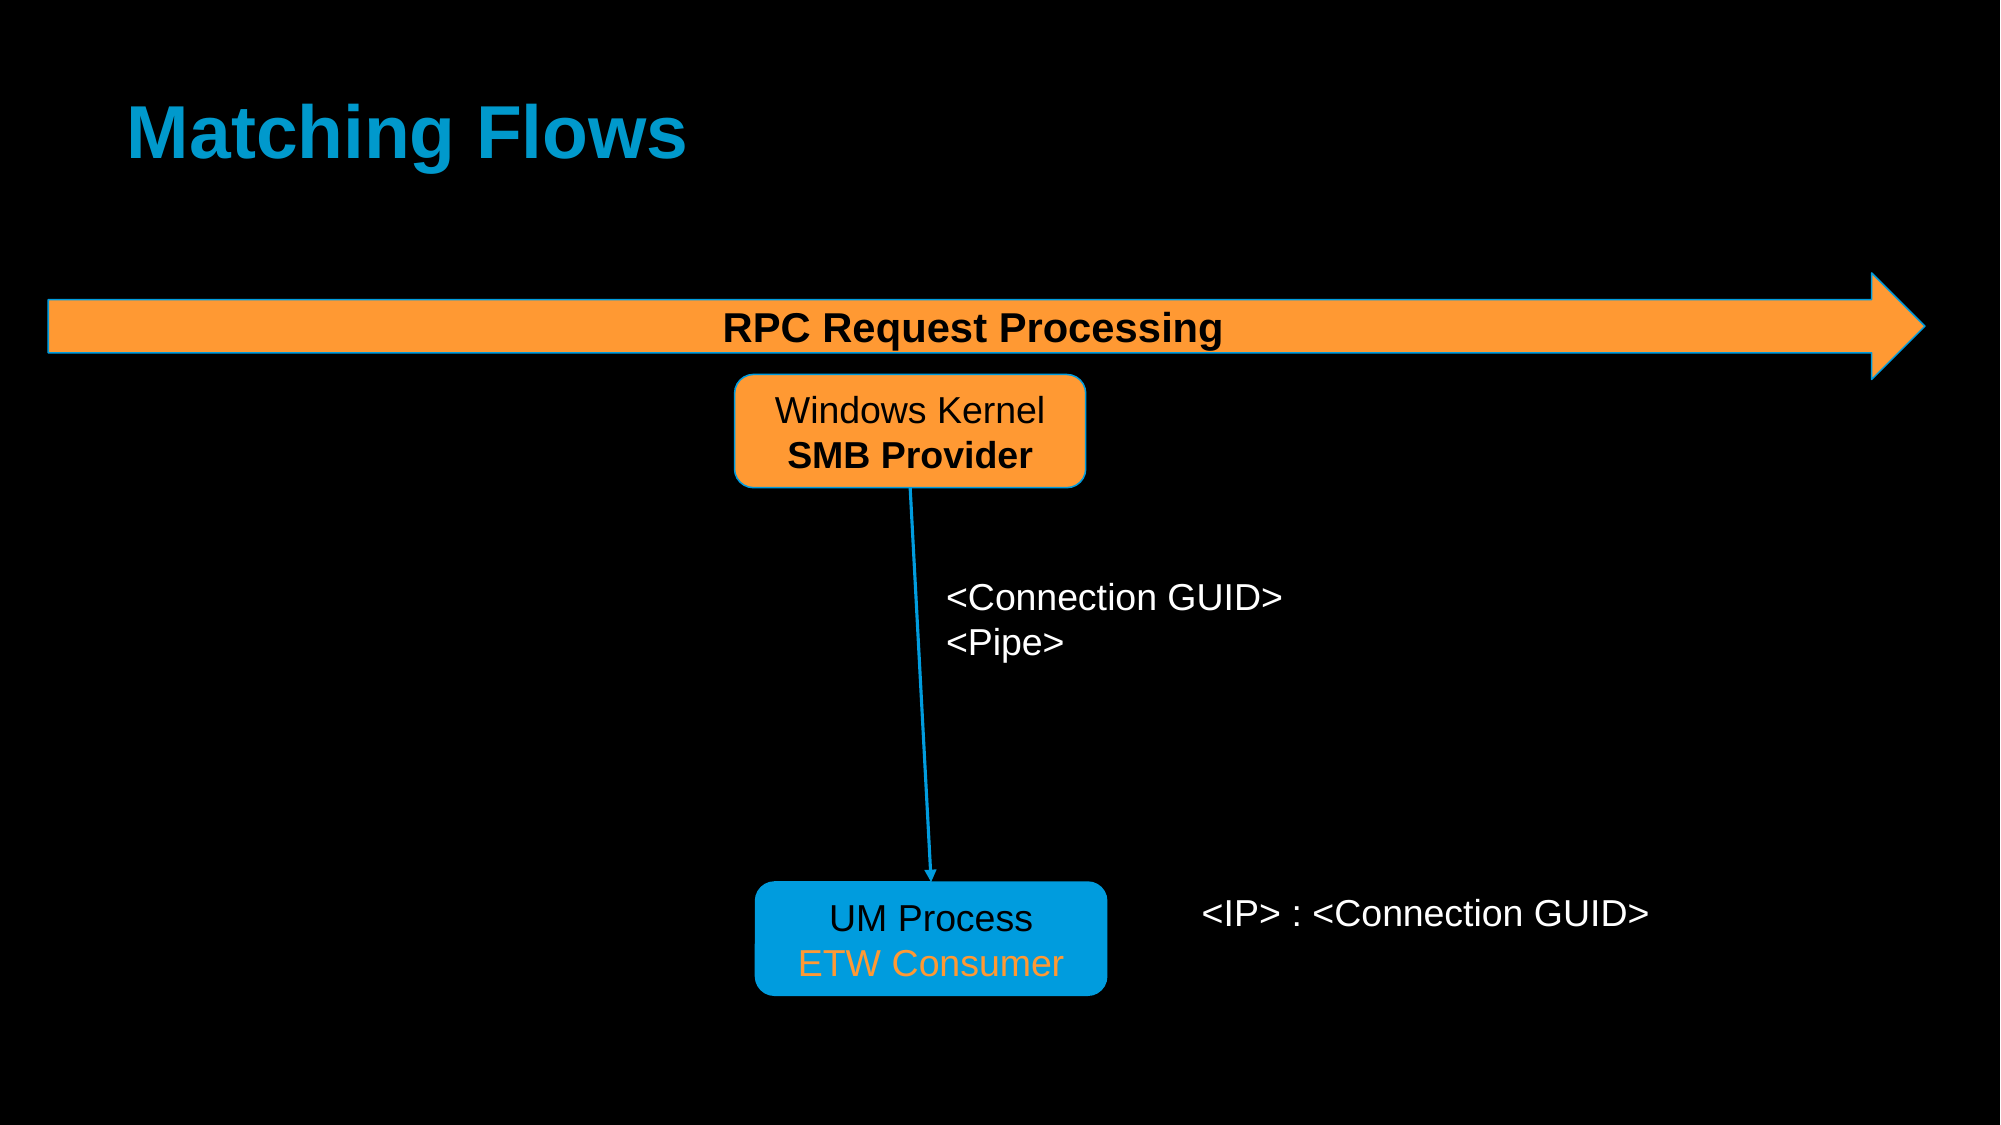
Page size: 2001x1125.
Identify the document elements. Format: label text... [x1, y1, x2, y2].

text_box <Connection GUID> <Pipe> [936, 557, 1419, 678]
title Matching Flows [111, 91, 1938, 167]
text_box UM Process ETW Consumer [755, 881, 1107, 996]
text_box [909, 487, 932, 883]
text_box Windows Kernel SMB Provider [734, 374, 1086, 488]
text_box <IP> : <Connection GUID> [1186, 873, 1675, 949]
text_box RPC Request Processing [48, 272, 1925, 380]
